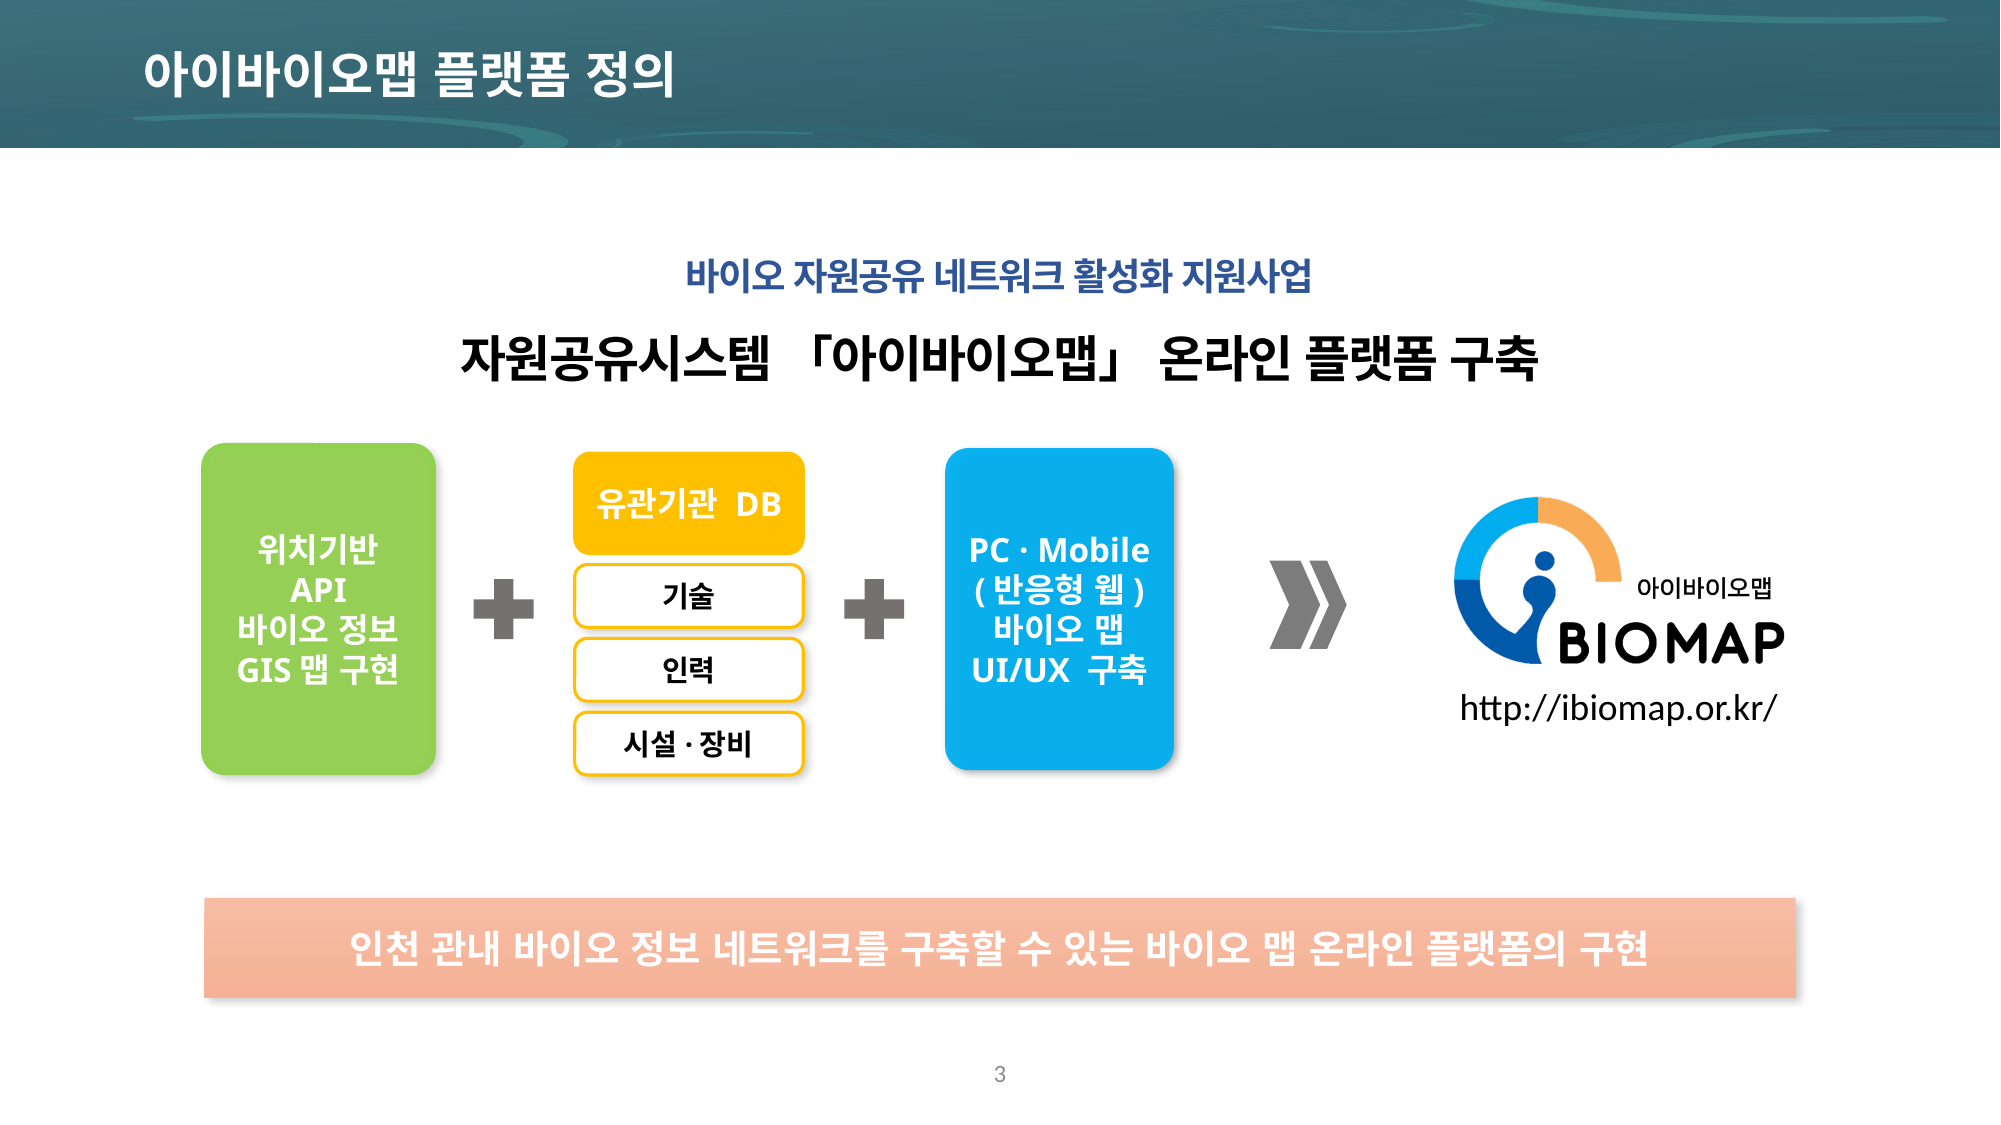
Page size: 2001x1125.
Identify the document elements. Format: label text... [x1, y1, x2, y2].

text_box [0, 0, 2000, 149]
text_box 아이바이오맵 플랫폼 정의 [129, 35, 1017, 111]
text_box 인천 관내 바이오 정보 네트워크를 구축할 수 있는 바이오 맵 온라인 플랫폼의 구현 [204, 897, 1796, 999]
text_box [204, 446, 1796, 776]
text_box 바이오 자원공유 네트워크 활성화 지원사업 자원공유시스템 「아이바이오맵」 온라인 플랫폼 구축 [383, 222, 1617, 395]
slide_number 3 [774, 1042, 1225, 1103]
